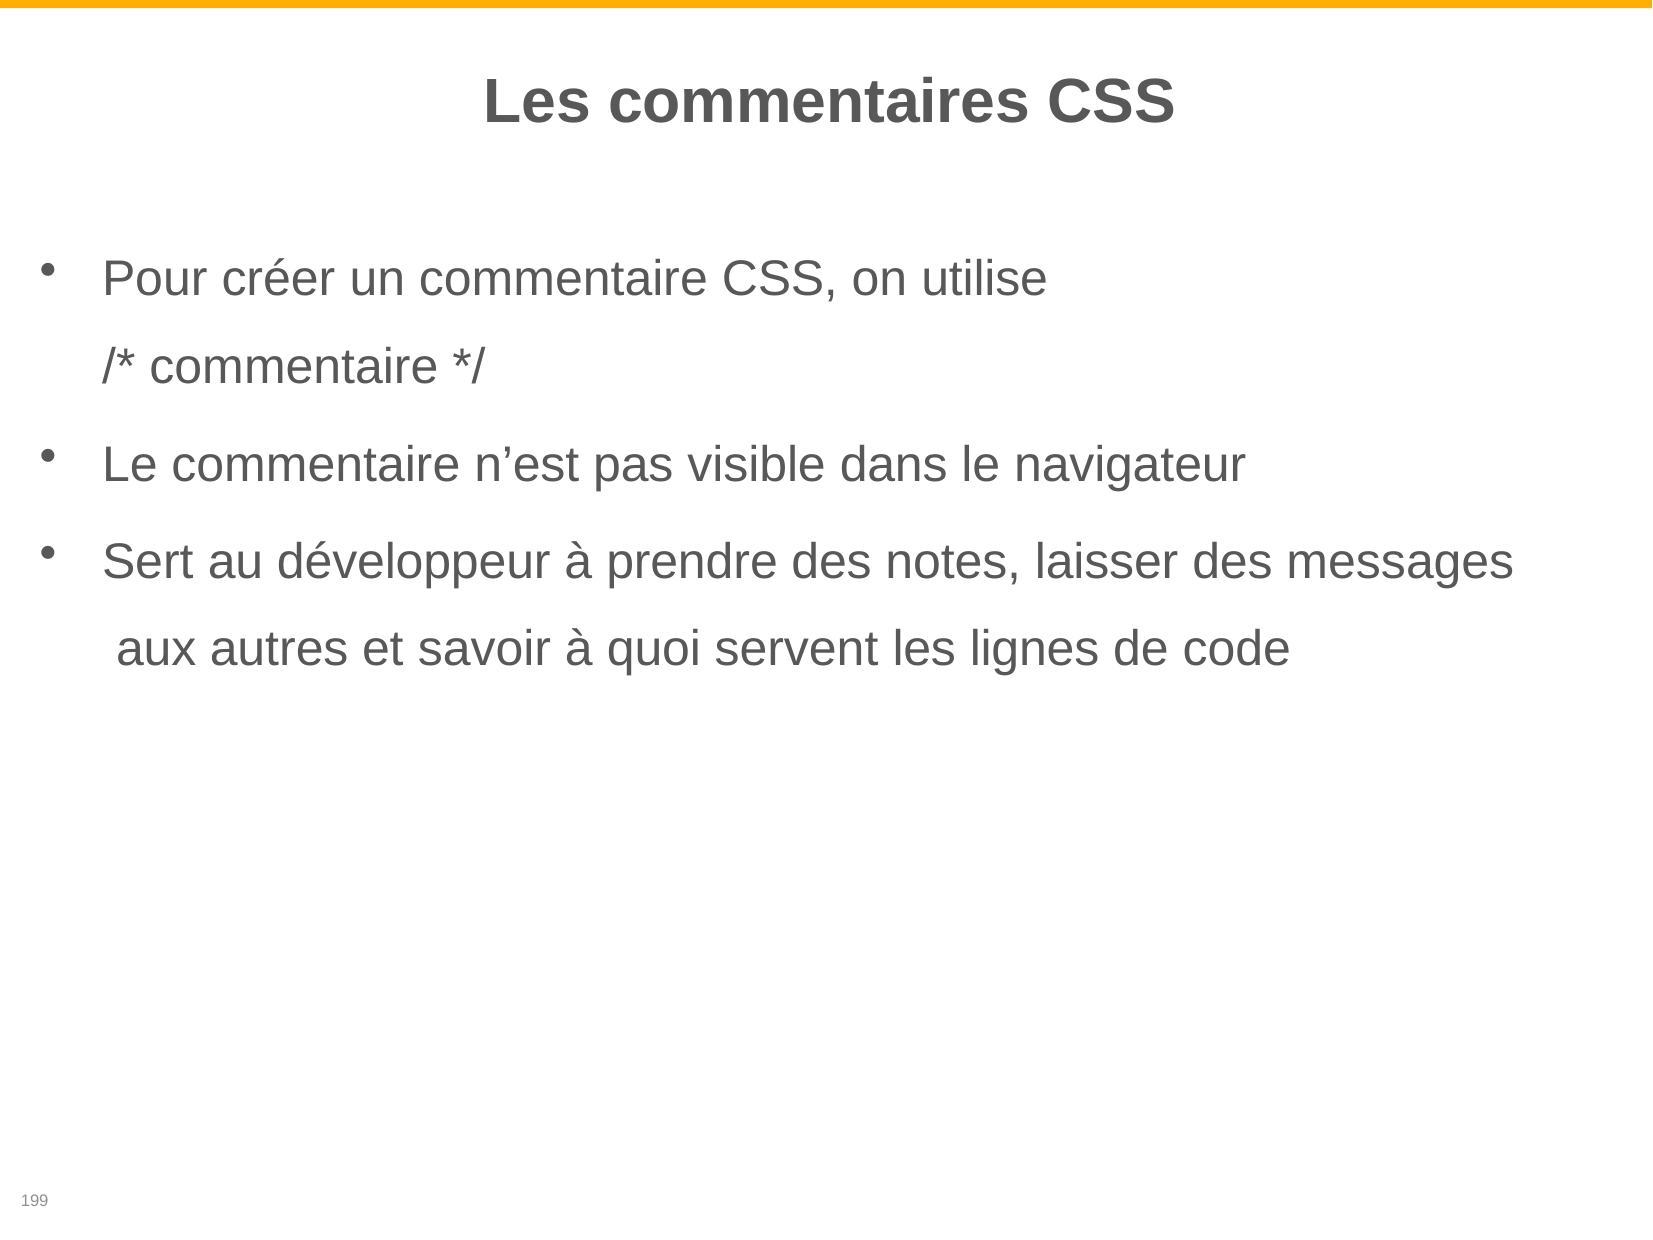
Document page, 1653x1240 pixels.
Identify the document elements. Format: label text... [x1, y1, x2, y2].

text_box 199 [18, 1187, 51, 1210]
text_box Pour créer un commentaire CSS, on utilise /* commentaire */ Le commentaire n’est pas visible dans le navigateur Sert au développeur à prendre des notes, laisser des messages aux autres et savoir à quoi servent les lignes de code [37, 216, 1522, 676]
title Les commentaires CSS [481, 58, 1180, 268]
